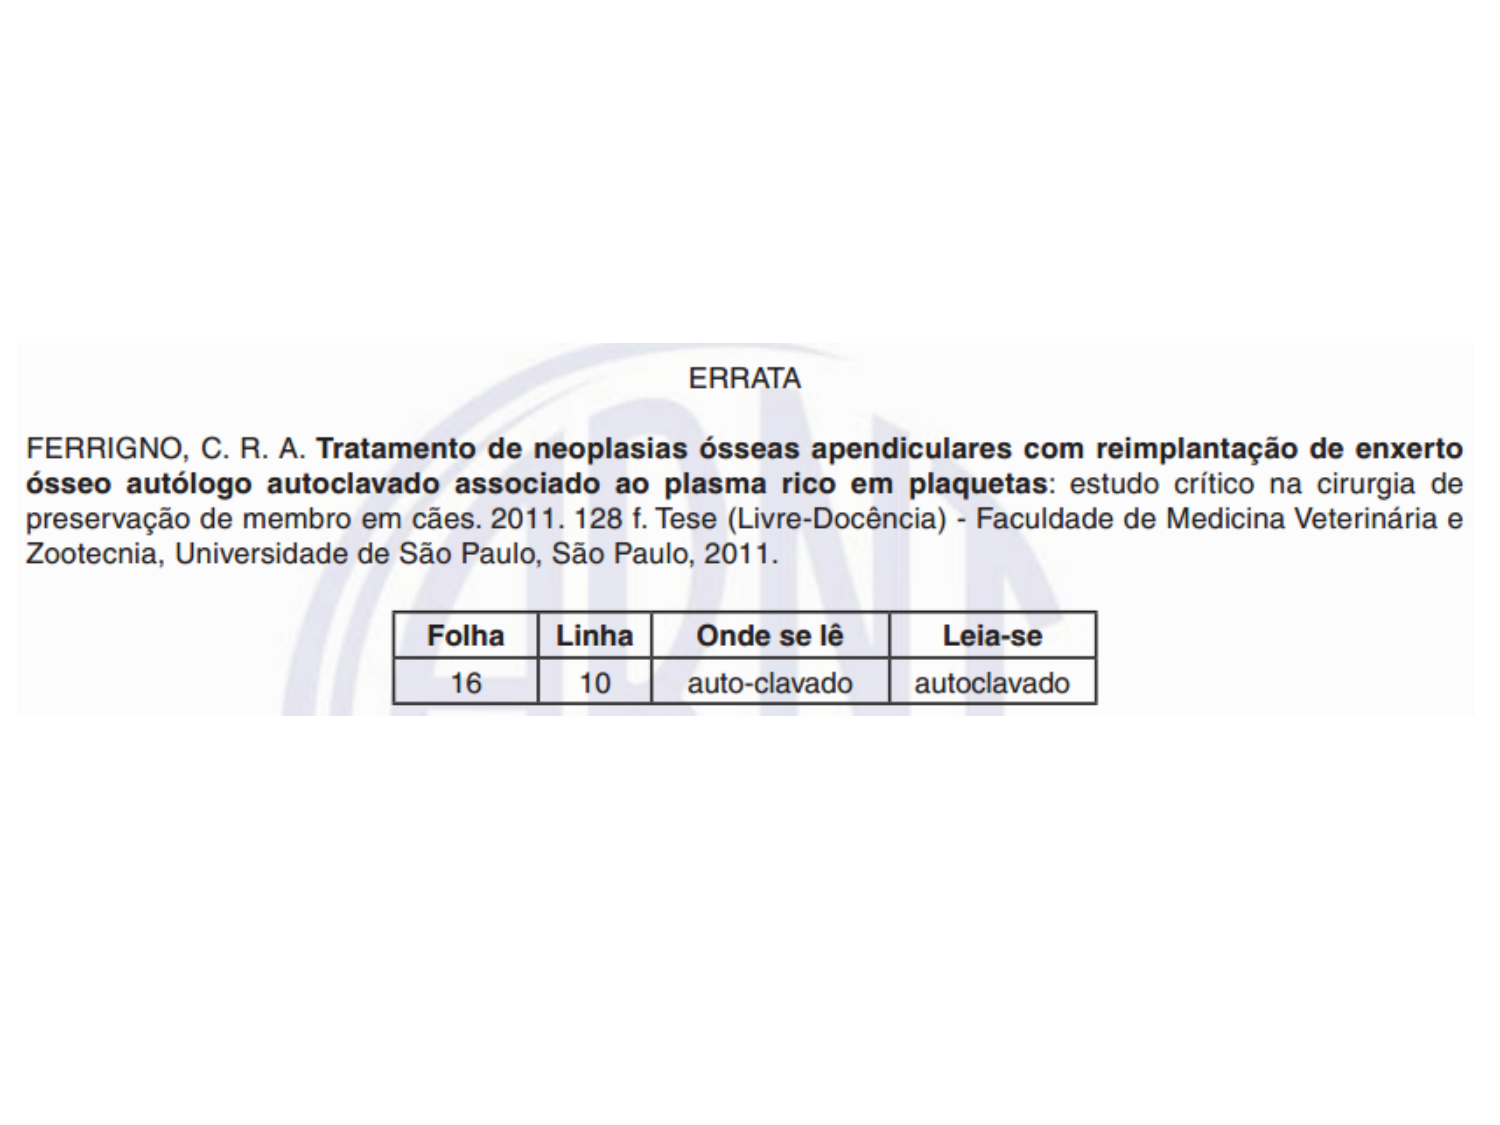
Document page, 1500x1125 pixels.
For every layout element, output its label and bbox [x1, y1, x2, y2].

picture [17, 343, 1475, 717]
